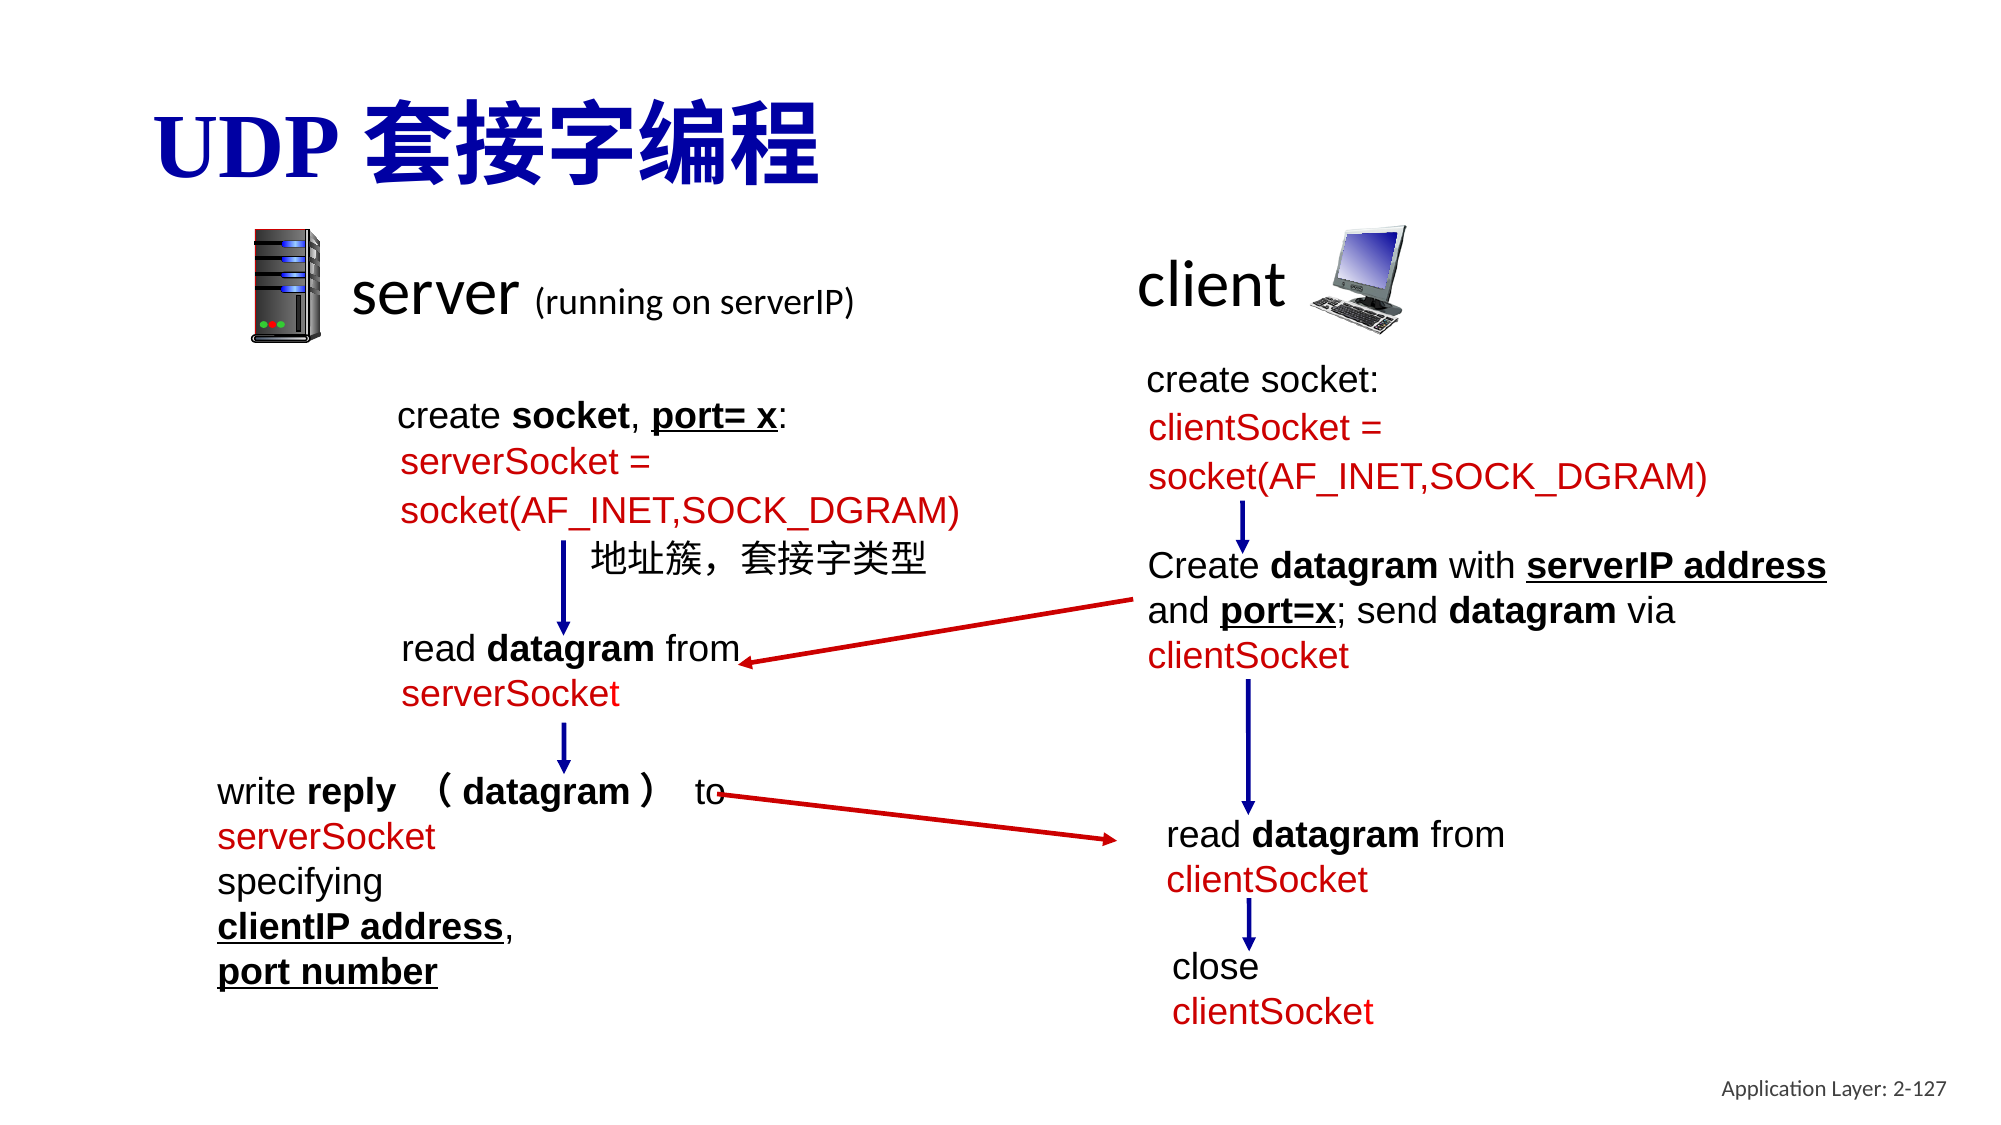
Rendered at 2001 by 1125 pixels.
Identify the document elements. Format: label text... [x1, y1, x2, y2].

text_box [1286, 220, 1409, 343]
title UDP套接字编程 [137, 74, 1863, 221]
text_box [1149, 685, 1523, 1040]
text_box server (running on serverIP) [336, 240, 871, 336]
slide_number Application Layer: 2-127 [1512, 1056, 1963, 1117]
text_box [251, 229, 321, 343]
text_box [1128, 347, 1847, 685]
text_box 地址簇，套接字类型 [575, 527, 943, 588]
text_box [384, 540, 758, 722]
text_box serverSocket = socket(AF_INET,SOCK_DGRAM) [385, 432, 976, 539]
text_box create socket, port= x: [382, 383, 803, 444]
text_box client [1123, 232, 1286, 328]
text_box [235, 722, 1118, 1002]
